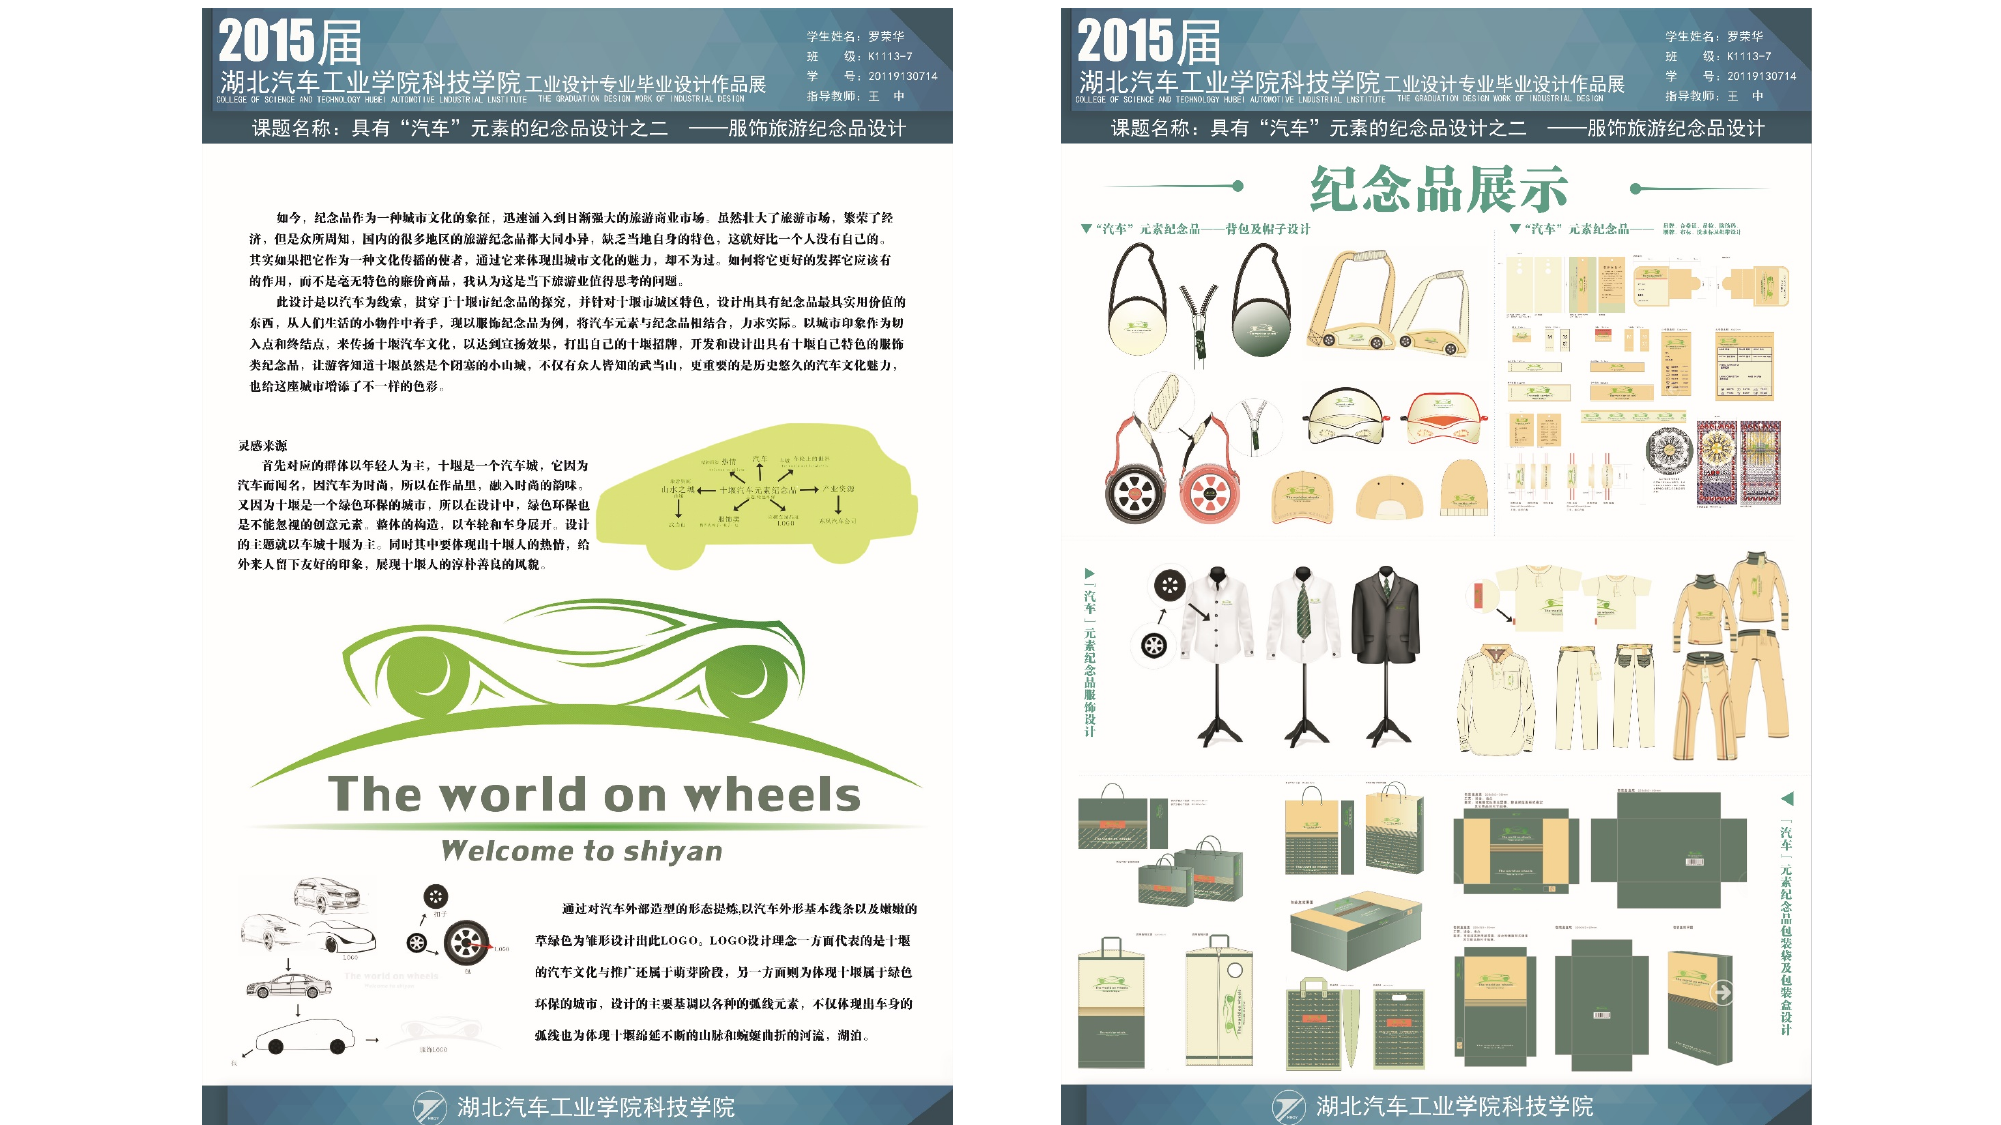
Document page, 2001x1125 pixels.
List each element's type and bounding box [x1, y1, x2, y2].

picture [1061, 8, 1812, 1125]
list [202, 8, 953, 1125]
